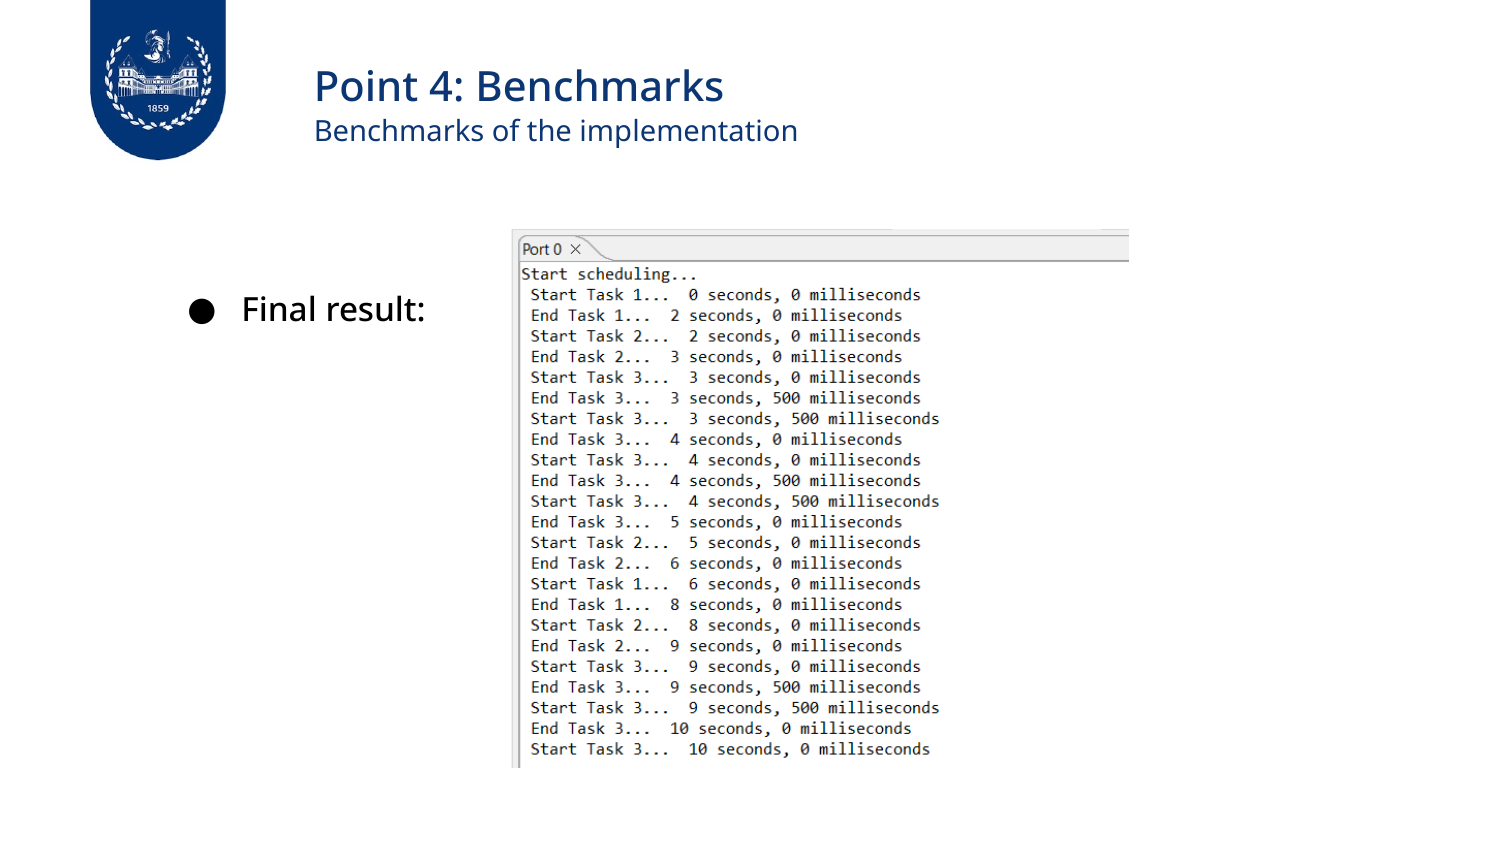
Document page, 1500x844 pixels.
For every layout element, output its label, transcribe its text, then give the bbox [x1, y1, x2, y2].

picture [0, 0, 1500, 844]
text_box Benchmarks of the implementation [298, 97, 889, 163]
title Final result: [151, 253, 506, 334]
title Point 4: Benchmarks [298, 45, 1342, 126]
